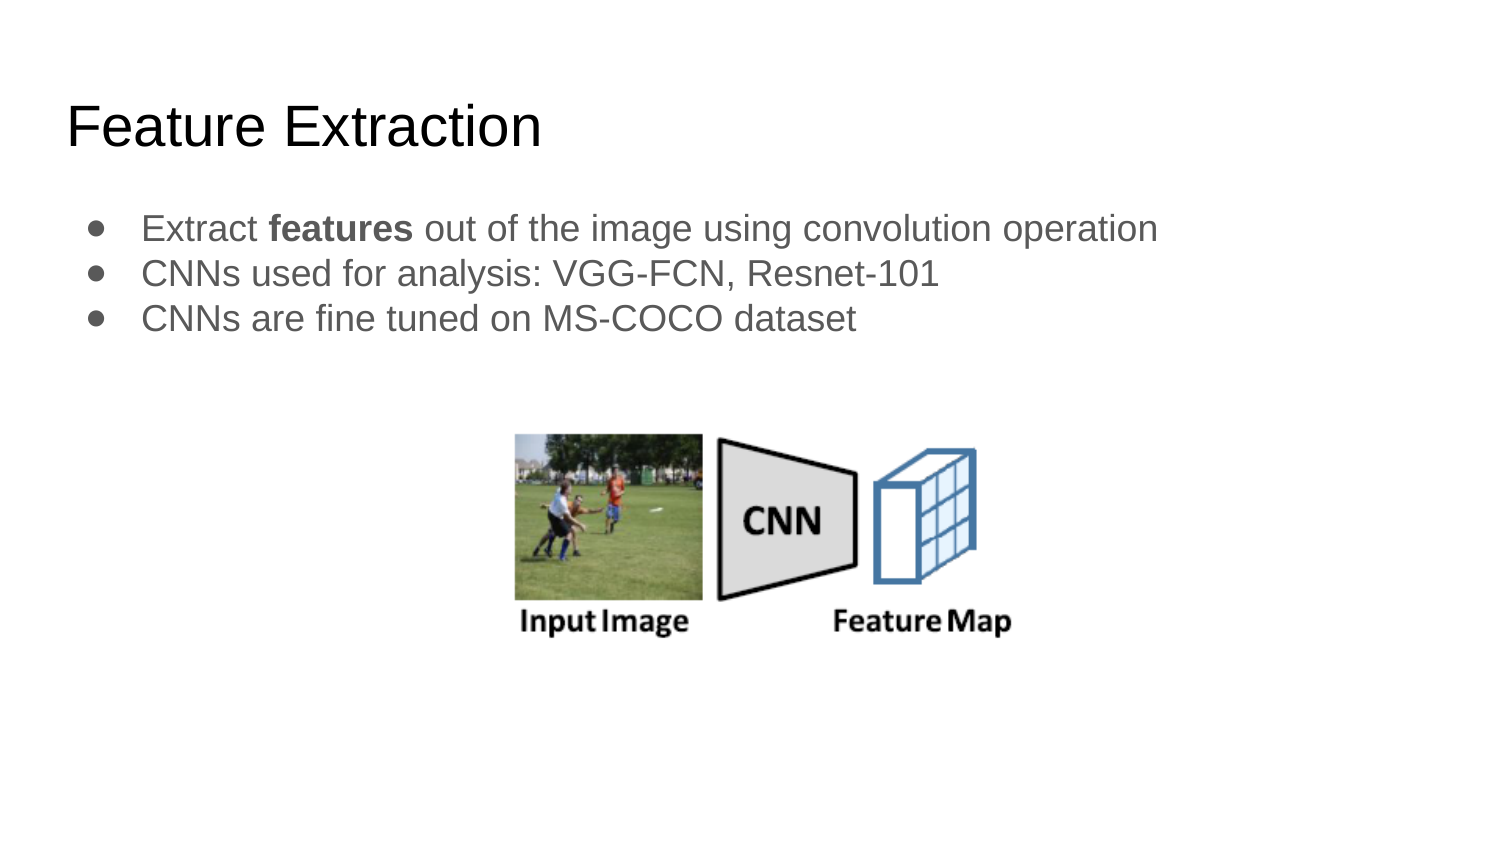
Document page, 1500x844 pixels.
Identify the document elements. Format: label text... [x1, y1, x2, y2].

picture [487, 403, 1041, 661]
title Feature Extraction [51, 72, 1449, 167]
list Extract features out of the image using convolution operation CNNs used for analysis: VGG-FCN, Resnet-101 CNNs are fine tuned on MS-COCO dataset [51, 189, 1449, 750]
